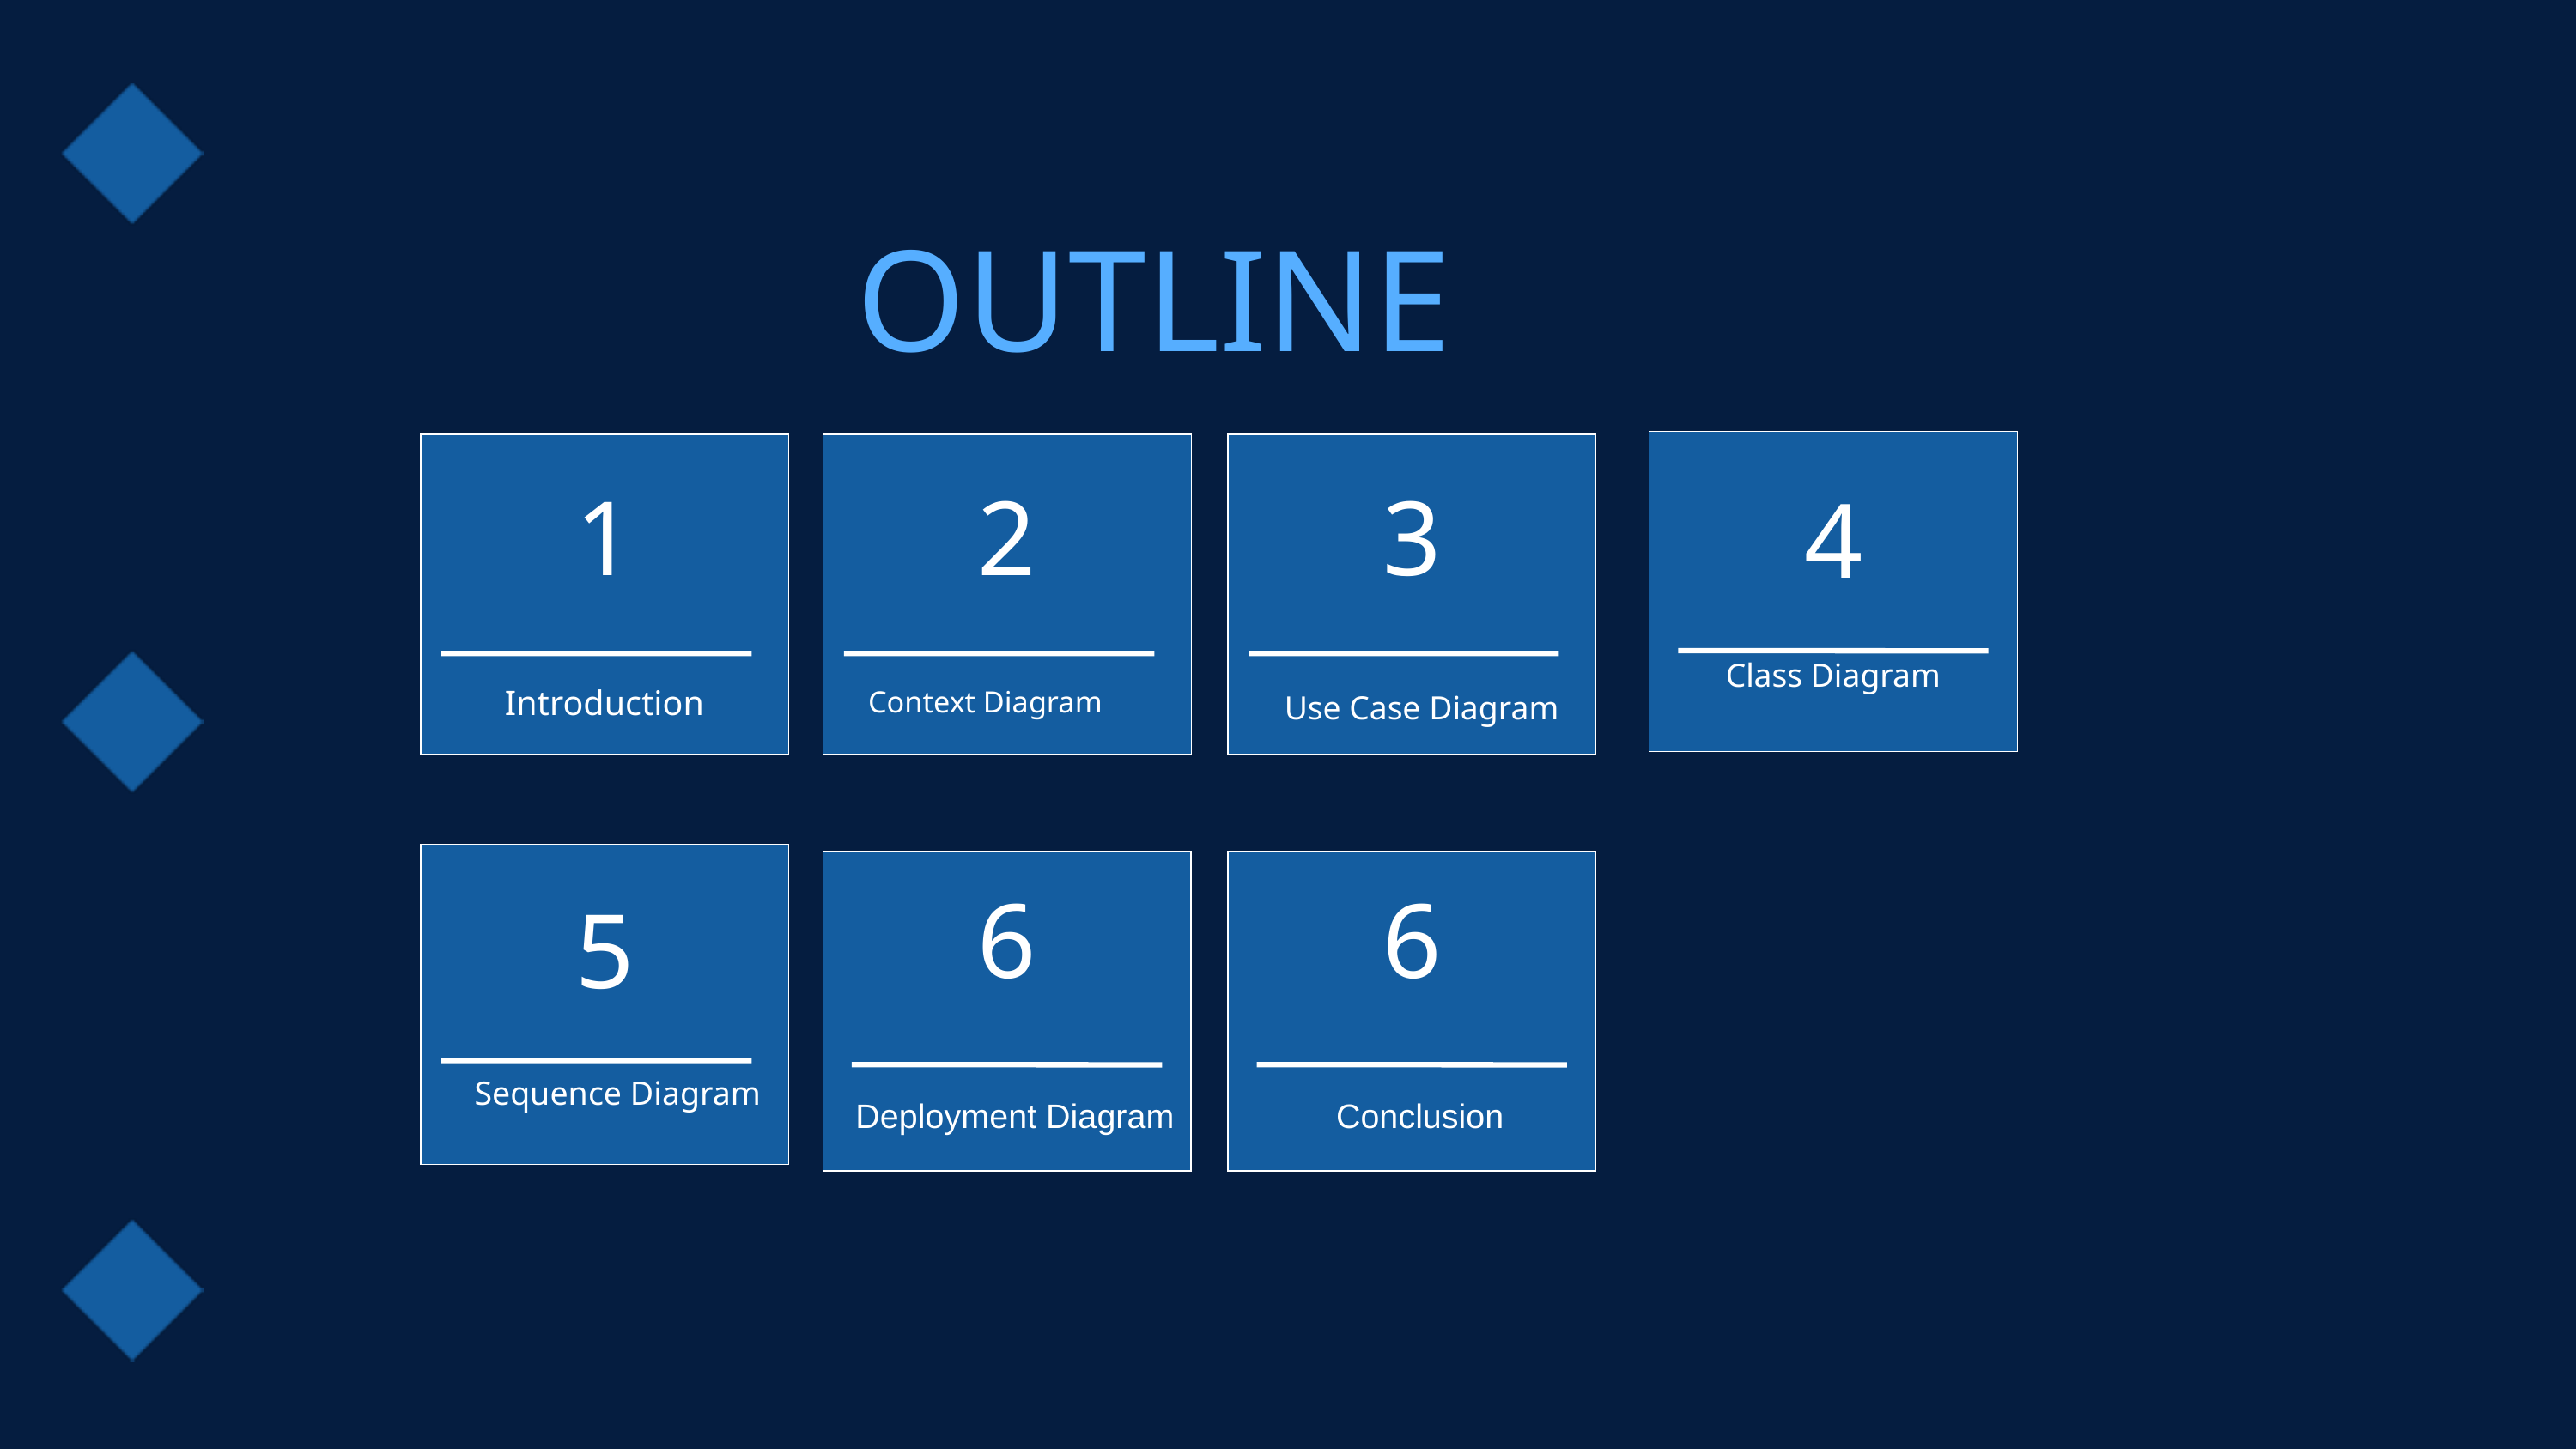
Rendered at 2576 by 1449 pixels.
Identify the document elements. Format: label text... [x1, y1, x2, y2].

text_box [1649, 416, 2018, 752]
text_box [1227, 420, 1596, 755]
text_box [823, 836, 1192, 1172]
text_box [0, 83, 204, 1362]
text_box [420, 420, 789, 755]
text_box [420, 829, 789, 1165]
text_box OUTLINE [560, 211, 1749, 380]
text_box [823, 420, 1192, 755]
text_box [1227, 836, 1596, 1172]
